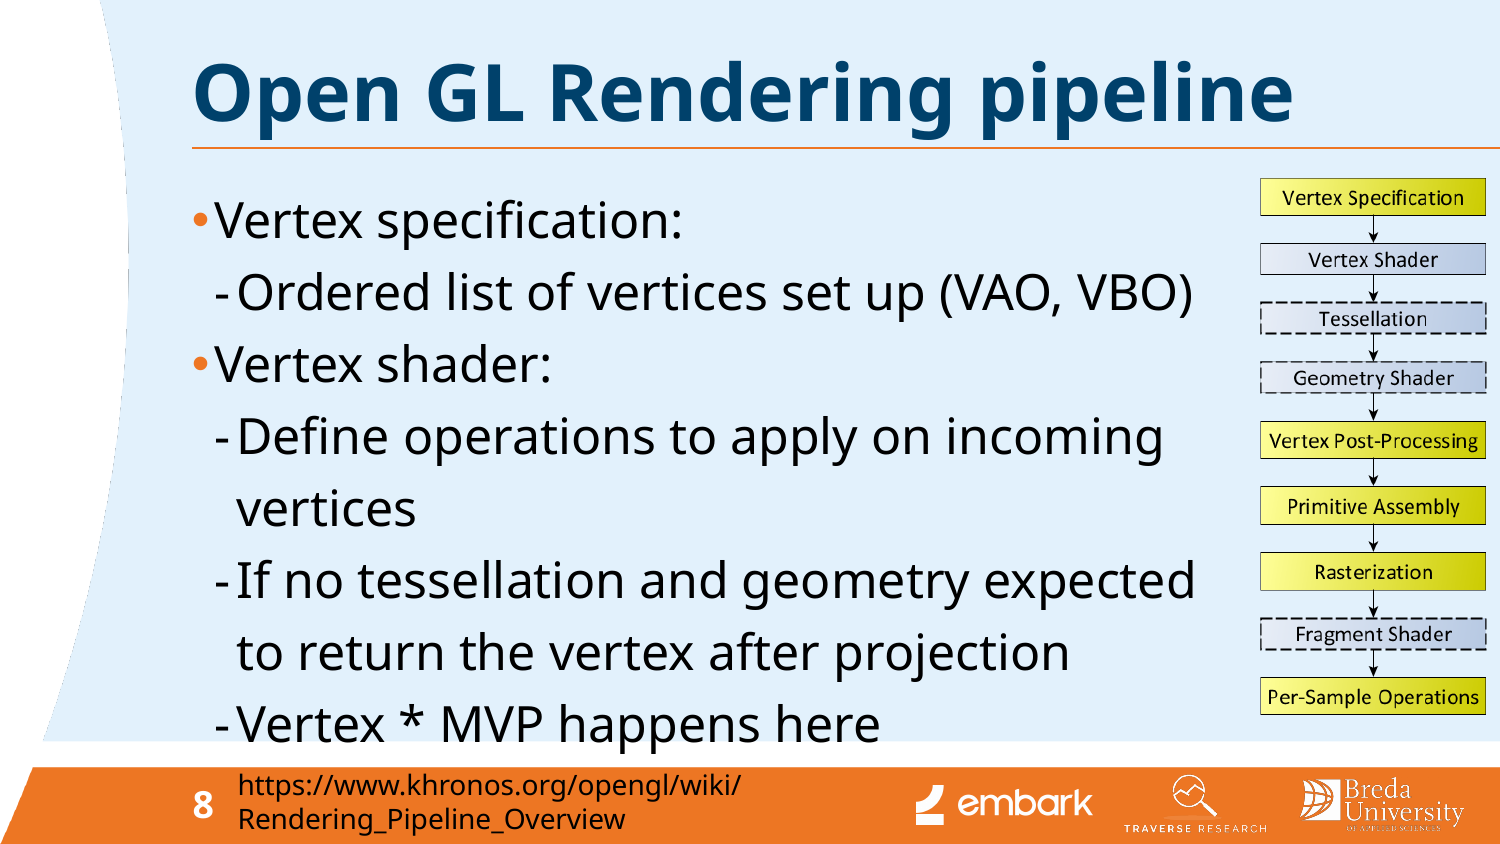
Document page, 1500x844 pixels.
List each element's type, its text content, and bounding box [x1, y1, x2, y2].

text_box https://www.khronos.org/opengl/wiki/Rendering_Pipeline_Overview [222, 760, 903, 843]
list Vertex specification: Ordered list of vertices set up (VAO, VBO) Vertex shader: Define operations to apply on incoming vertices If no tessellation and geometry expected to return the vertex after projection Vertex * MVP happens here [191, 176, 1247, 741]
slide_number 8 [177, 773, 222, 819]
picture [0, 0, 1500, 844]
title Open GL Rendering pipeline [191, 3, 1341, 138]
